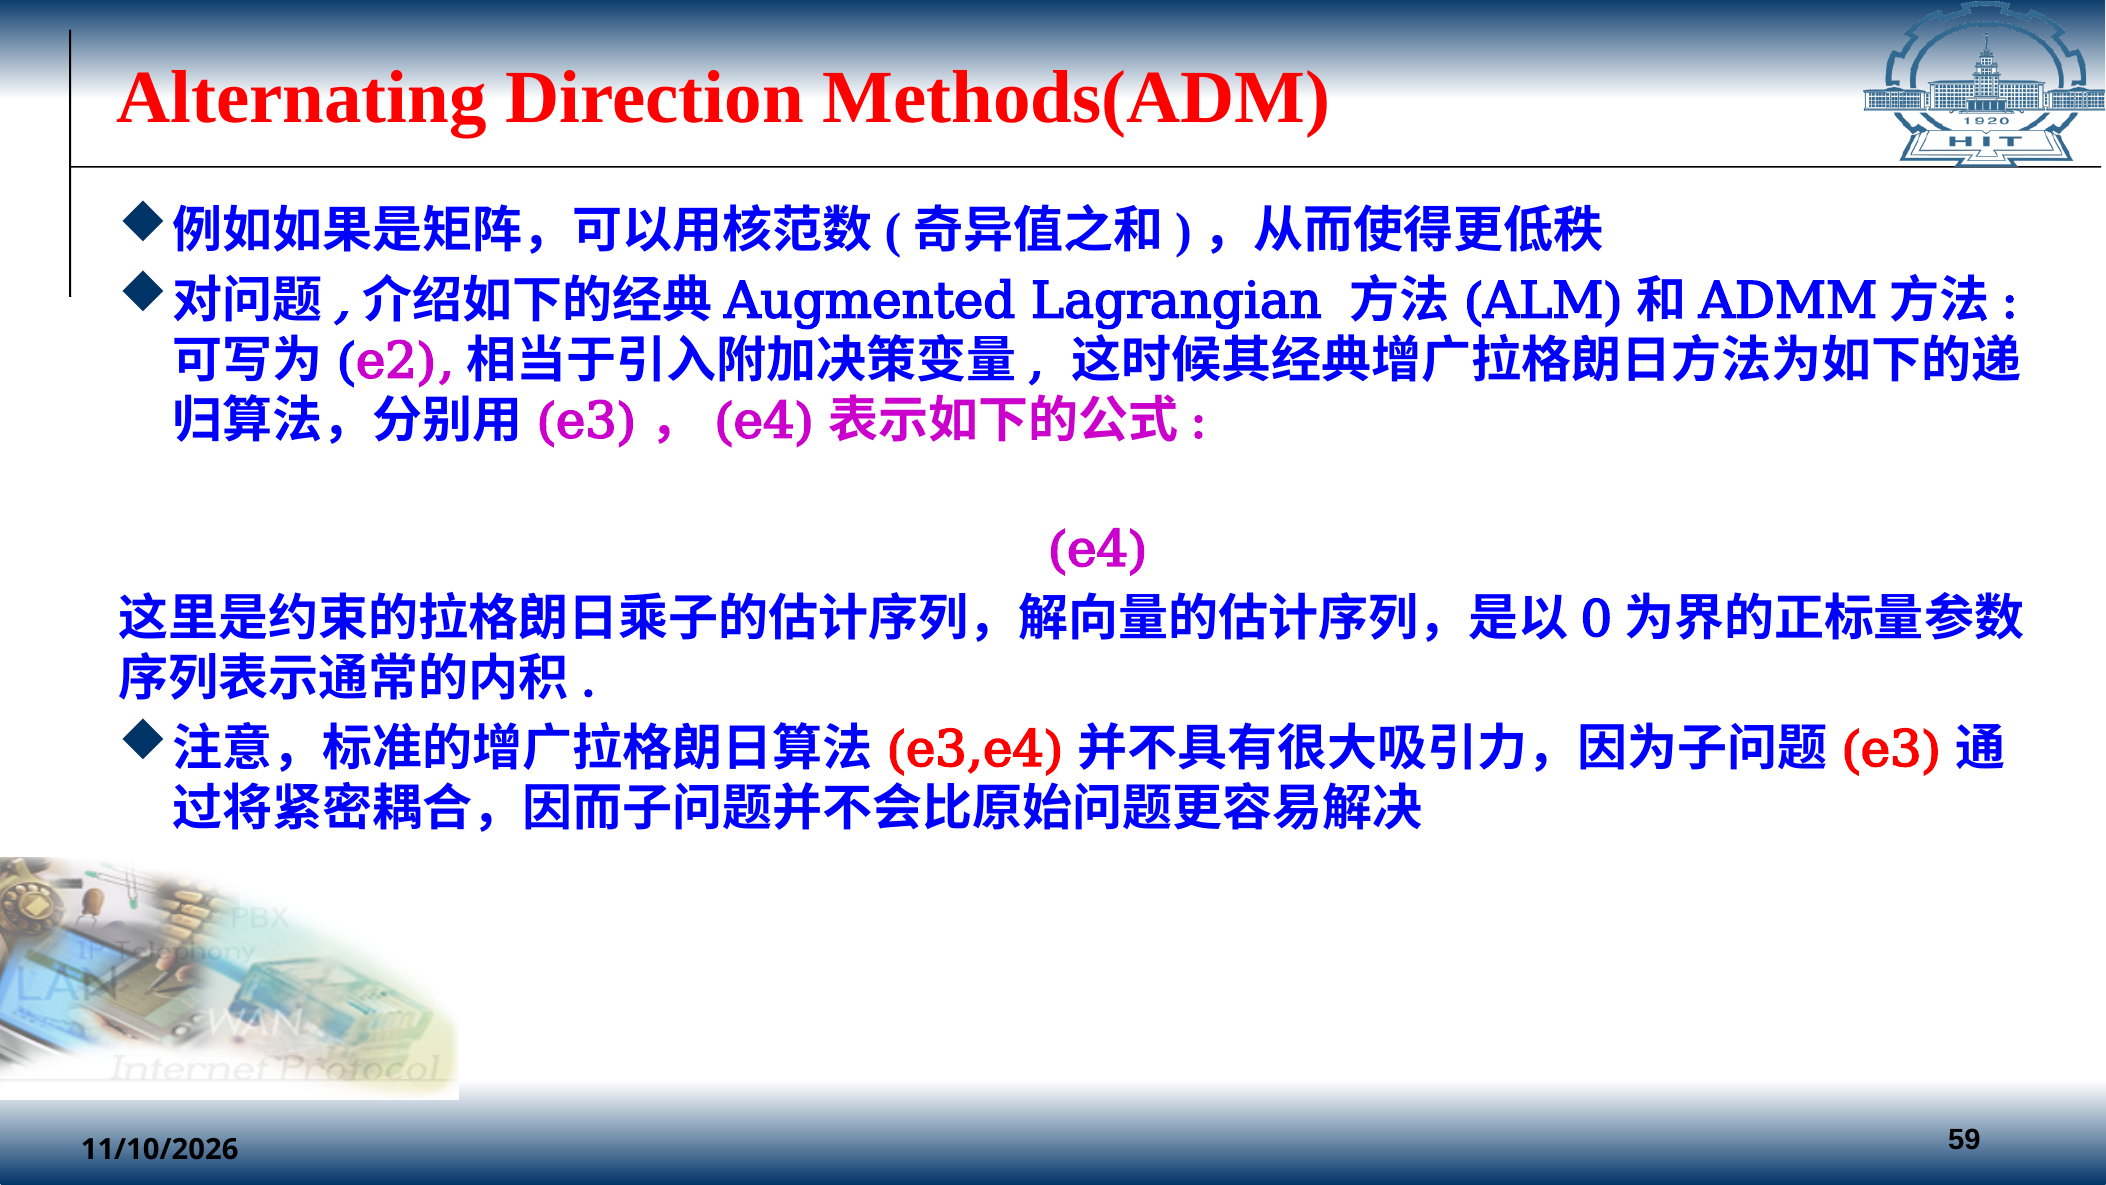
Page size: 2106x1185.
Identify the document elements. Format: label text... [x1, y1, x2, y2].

title Alternating Direction Methods(ADM) [101, 29, 1941, 155]
picture [0, 857, 459, 1100]
picture [1863, 1, 2106, 167]
